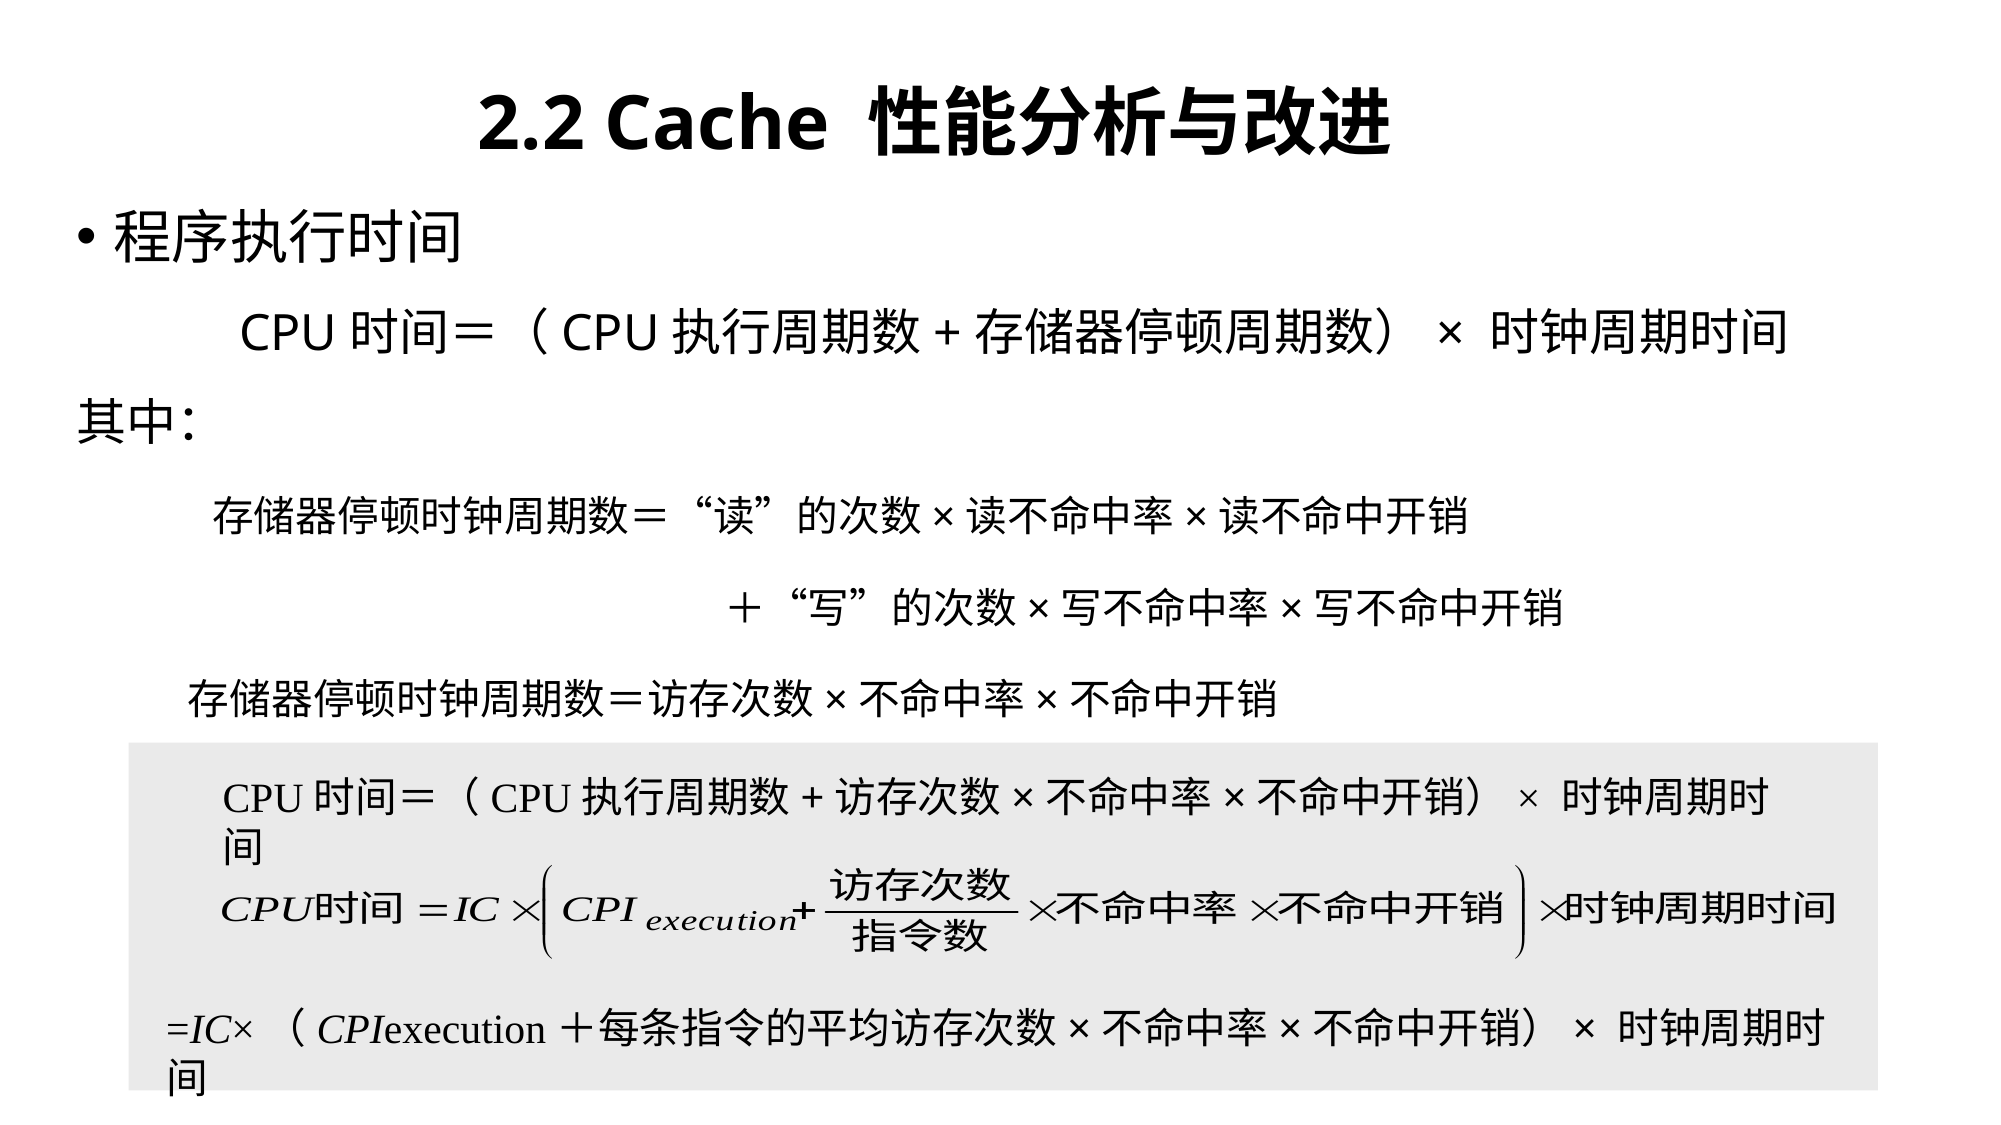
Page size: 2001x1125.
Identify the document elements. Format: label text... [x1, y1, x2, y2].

text_box 程序执行时间 CPU时间＝（CPU执行周期数+存储器停顿周期数）× 时钟周期时间 其中： 存储器停顿时钟周期数＝“读”的次数×读不命中率×读不命中开销 ＋“写”的次数×写不命中率×写不命中开销 存储器停顿时钟周期数＝访存次数×不命中率×不命中开销 [61, 193, 1968, 731]
text_box [128, 742, 1878, 1091]
text_box CPU时间＝（CPU执行周期数+访存次数×不命中率×不命中开销）× 时钟周期时间 [207, 763, 1799, 879]
text_box =IC×（CPIexecution＋每条指令的平均访存次数×不命中率×不命中开销）× 时钟周期时间 [151, 994, 1849, 1110]
slide_number 6 [1412, 1042, 1863, 1103]
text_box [212, 856, 1849, 968]
text_box 2.2 Cache 性能分析与改进 [462, 62, 1596, 189]
